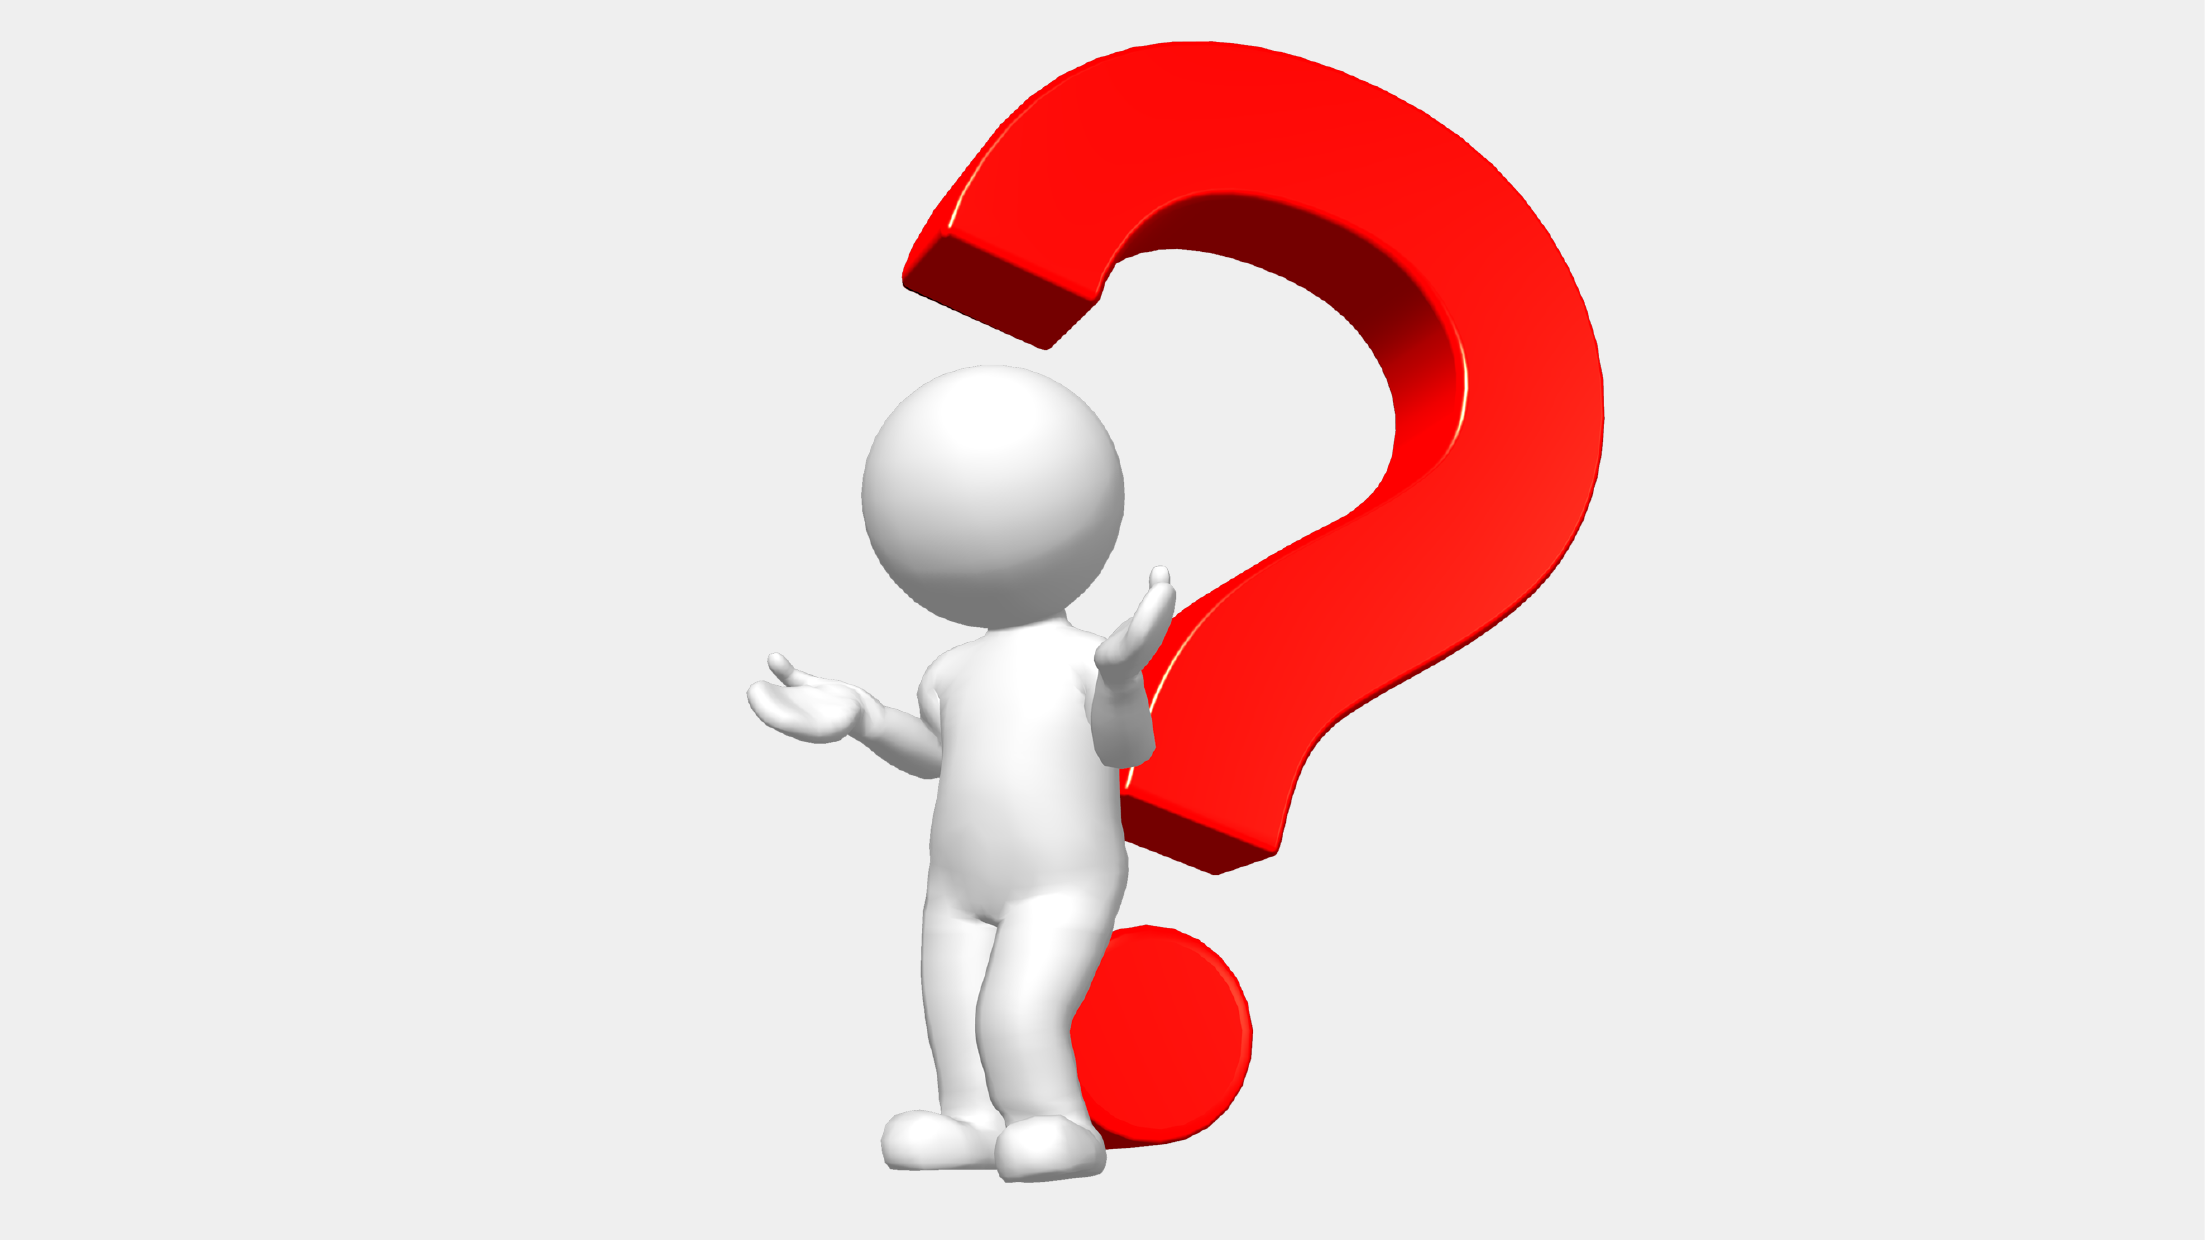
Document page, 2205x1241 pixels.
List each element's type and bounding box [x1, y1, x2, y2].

picture [482, 0, 1723, 1241]
